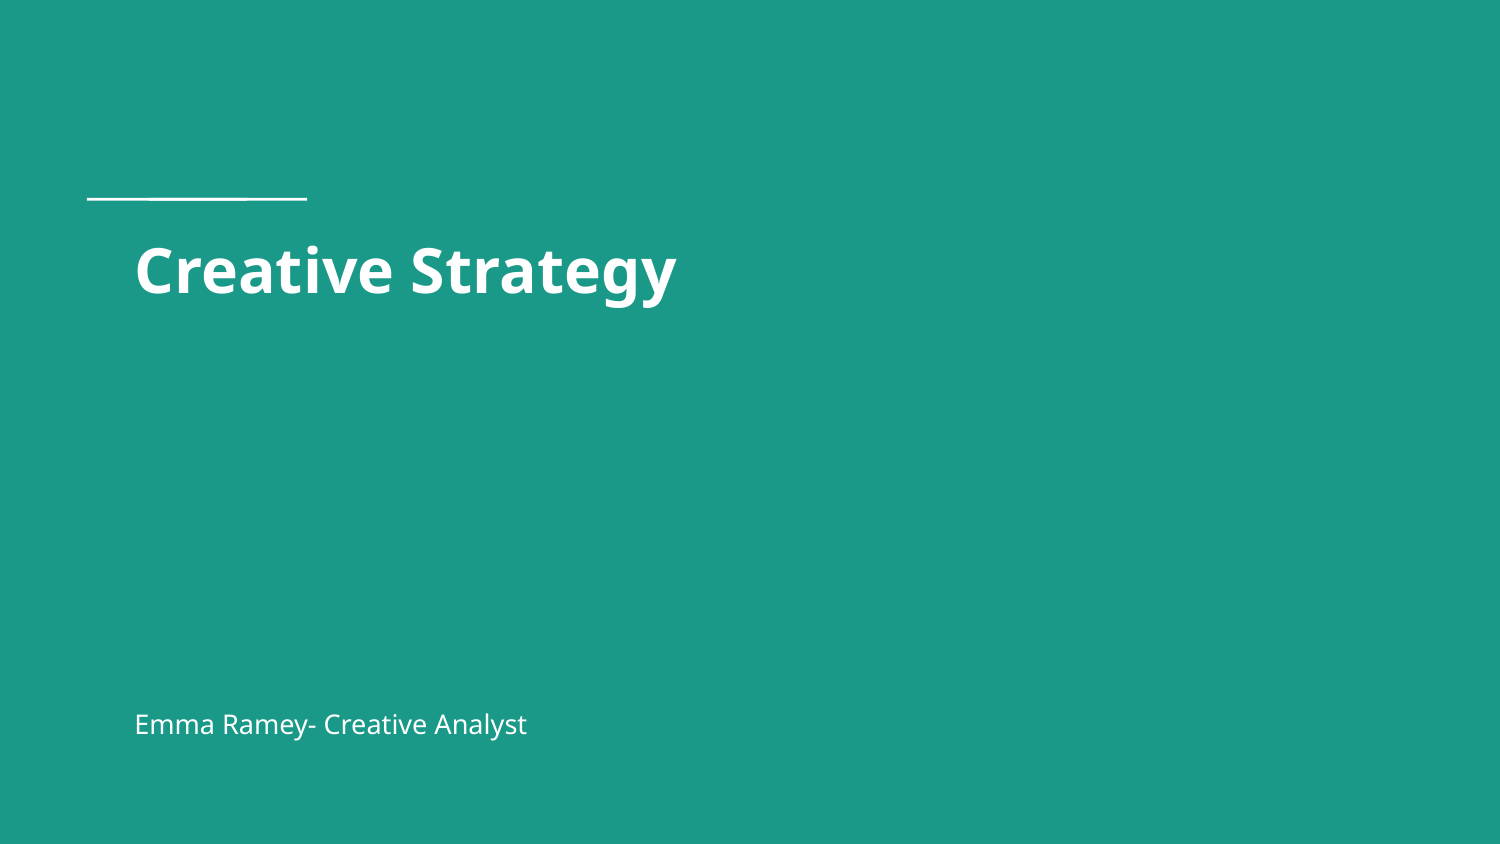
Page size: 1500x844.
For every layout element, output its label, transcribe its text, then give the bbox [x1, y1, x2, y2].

title Creative Strategy [119, 215, 1381, 465]
text_box Emma Ramey- Creative Analyst [119, 692, 612, 756]
